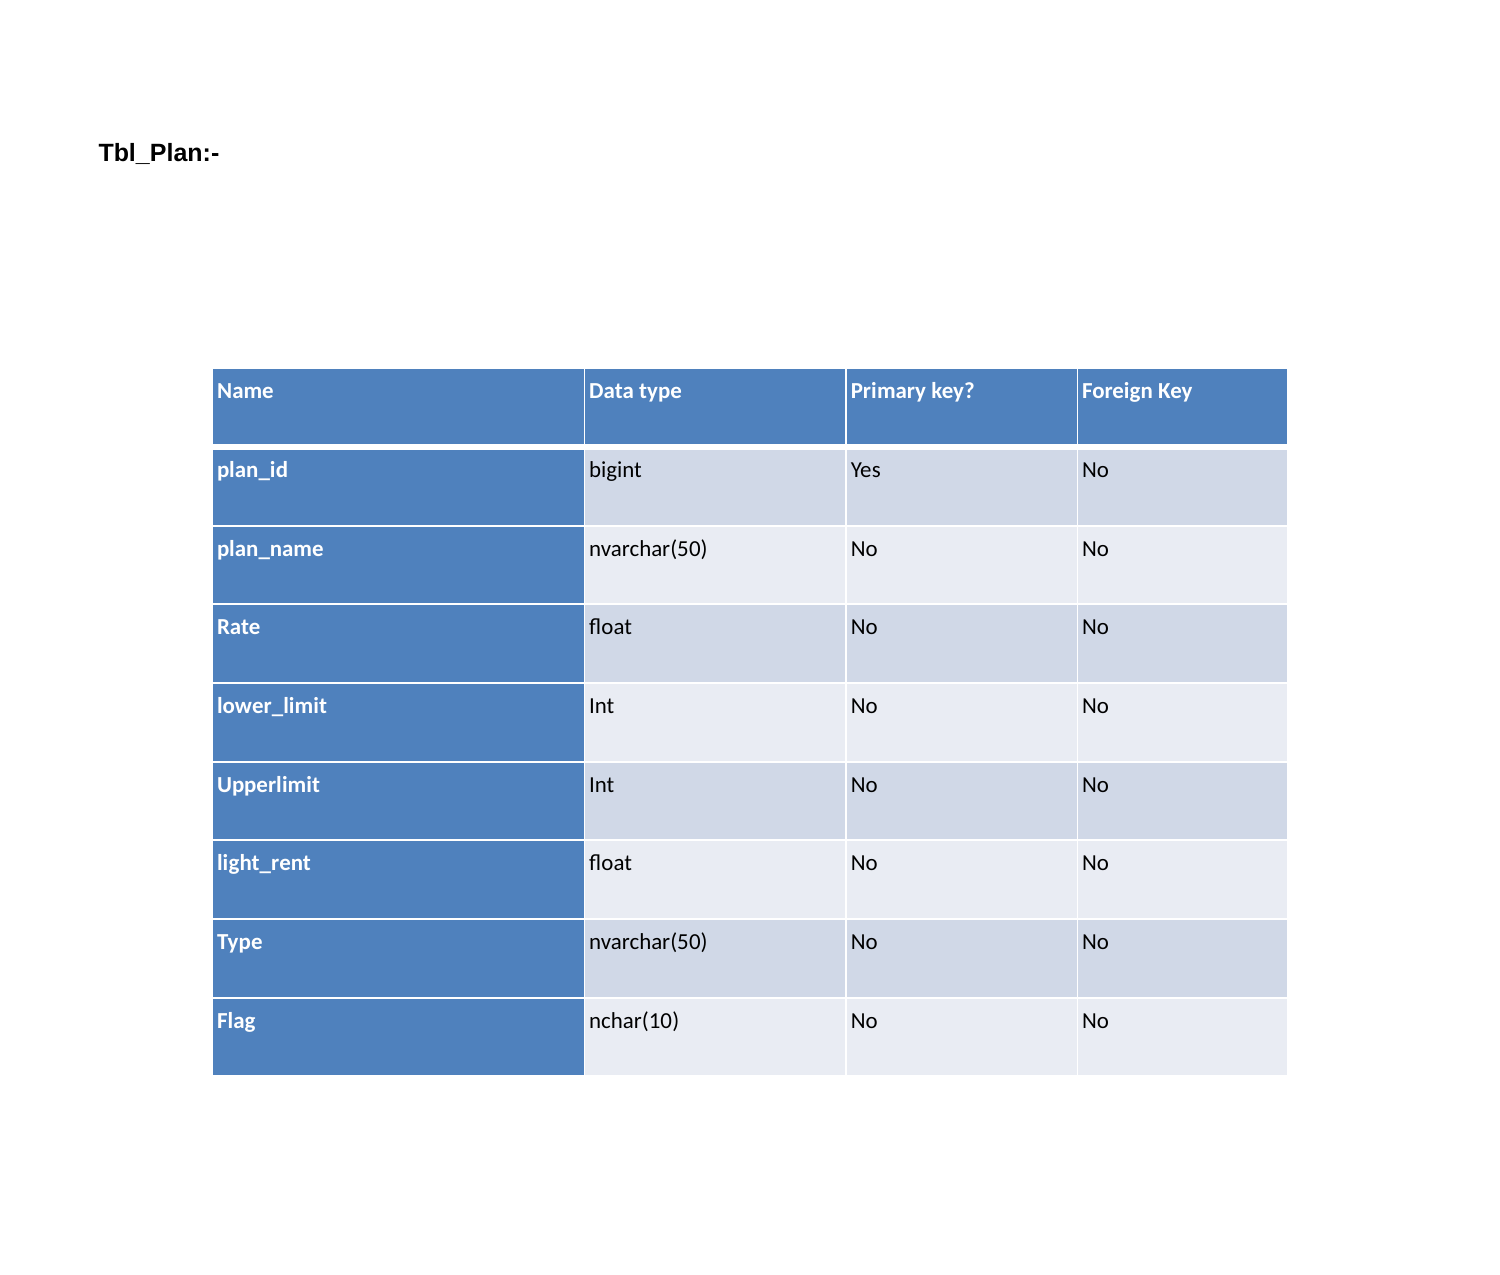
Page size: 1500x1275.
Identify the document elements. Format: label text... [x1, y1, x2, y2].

table_cell lower_limit [213, 684, 584, 761]
table_header Primary key? [847, 369, 1077, 444]
table_cell nvarchar(50) [585, 920, 845, 997]
table_cell light_rent [213, 841, 584, 918]
table_cell Rate [213, 605, 584, 682]
table_cell No [1078, 763, 1287, 839]
table_cell plan_name [213, 527, 584, 603]
table_cell No [1078, 605, 1287, 682]
table_header Data type [585, 369, 845, 444]
table_cell No [1078, 841, 1287, 918]
table_cell Type [213, 920, 584, 997]
table_cell Yes [847, 450, 1077, 525]
table_cell No [1078, 527, 1287, 603]
table_cell No [847, 605, 1077, 682]
table_header Foreign Key [1078, 369, 1287, 444]
table_cell No [847, 684, 1077, 761]
table_cell plan_id [213, 450, 584, 525]
table_cell No [847, 841, 1077, 918]
table_cell No [1078, 450, 1287, 525]
table_cell No [847, 920, 1077, 997]
table_cell No [847, 763, 1077, 839]
table_cell No [847, 527, 1077, 603]
text_box Tbl_Plan:- [83, 129, 235, 234]
table_cell Flag [213, 999, 584, 1075]
table_cell float [585, 841, 845, 918]
table_cell Upperlimit [213, 763, 584, 839]
table_cell Int [585, 684, 845, 761]
table_cell nvarchar(50) [585, 527, 845, 603]
table_cell No [1078, 920, 1287, 997]
table_cell Int [585, 763, 845, 839]
table_cell No [1078, 684, 1287, 761]
table_header Name [213, 369, 584, 444]
table_cell nchar(10) [585, 999, 845, 1075]
table_cell No [1078, 999, 1287, 1075]
table_cell bigint [585, 450, 845, 525]
table_cell No [847, 999, 1077, 1075]
table_cell float [585, 605, 845, 682]
